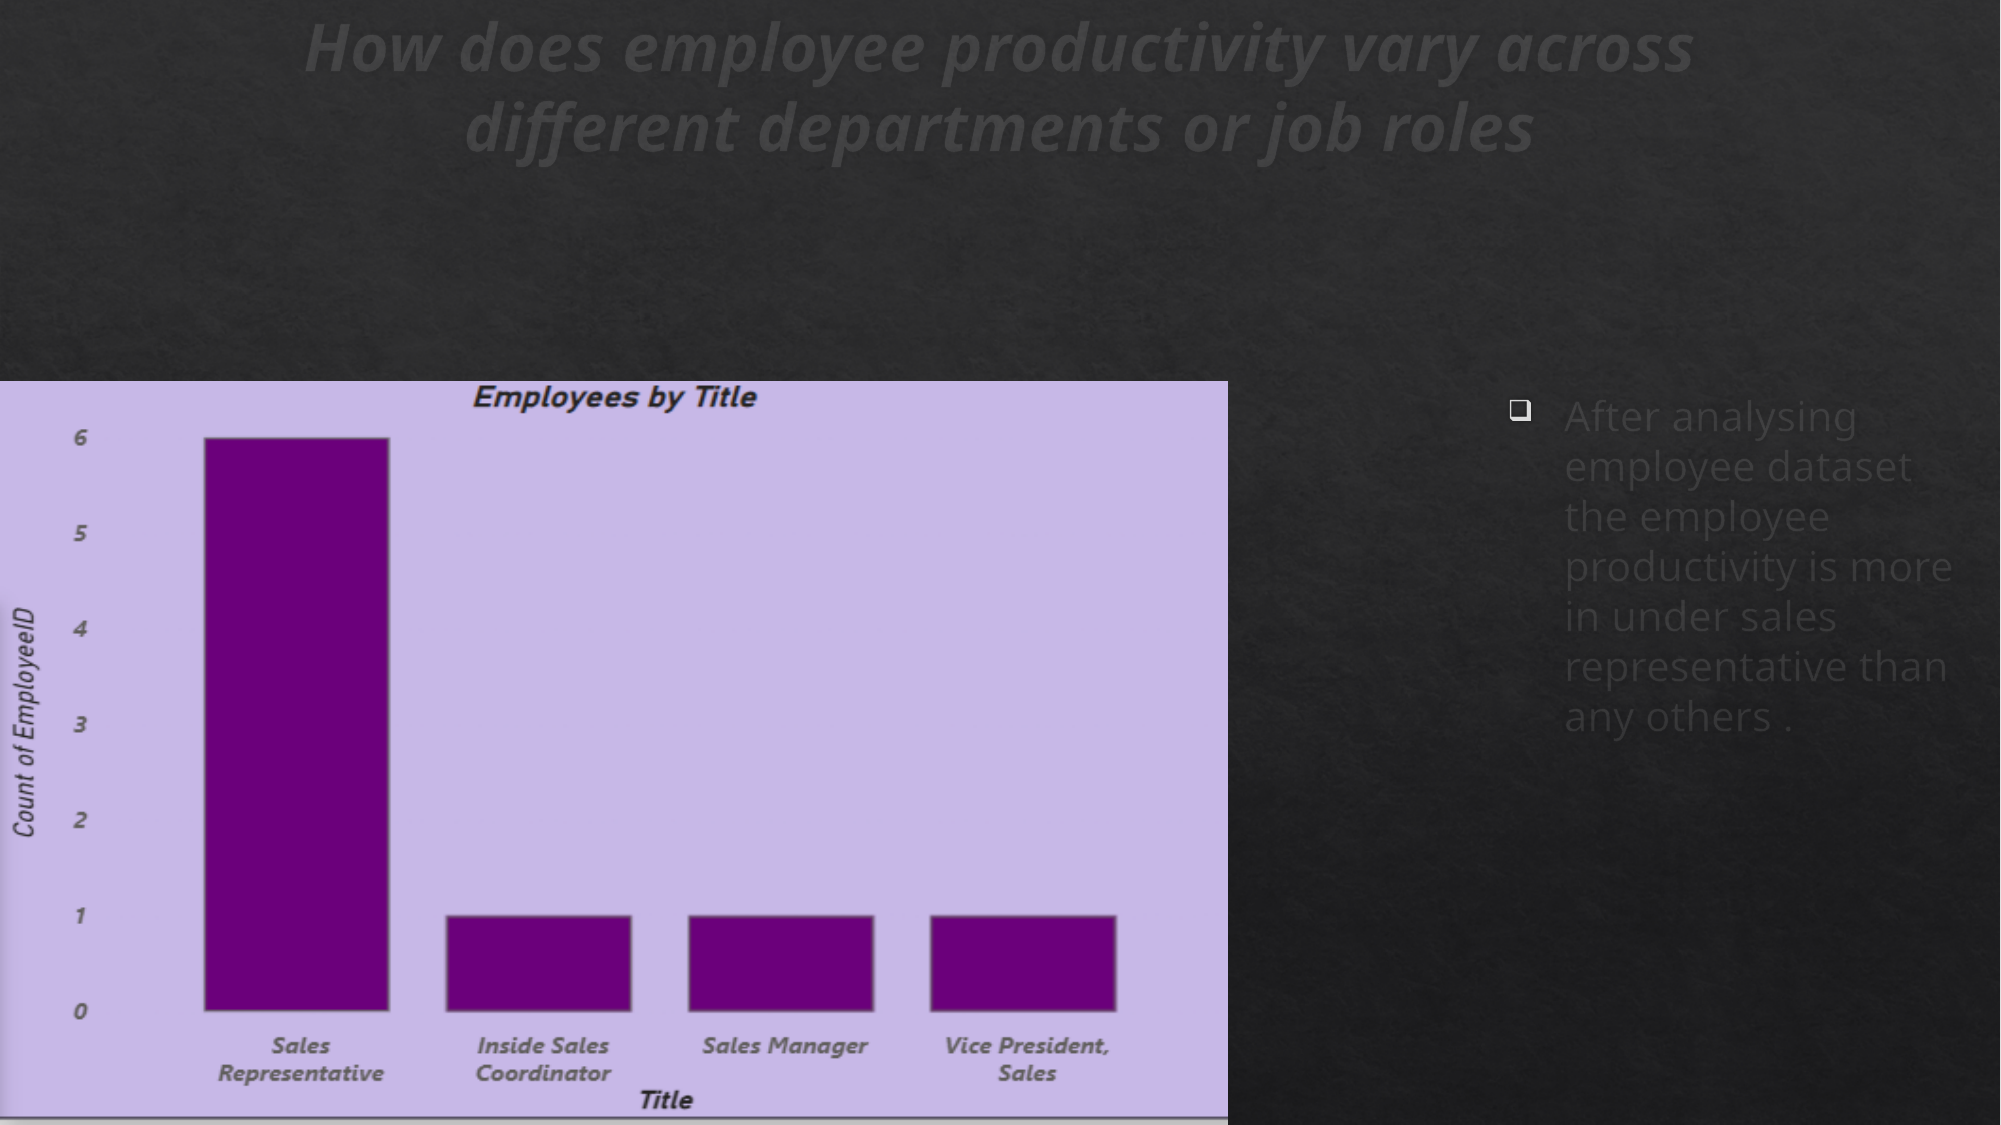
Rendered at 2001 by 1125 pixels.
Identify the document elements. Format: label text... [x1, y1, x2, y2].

subtitle After analysing employee dataset the employee productivity is more in under sales representative than any others . [1492, 381, 1978, 790]
title How does employee productivity vary across different departments or job roles [225, 0, 1775, 173]
picture [0, 381, 1229, 1125]
